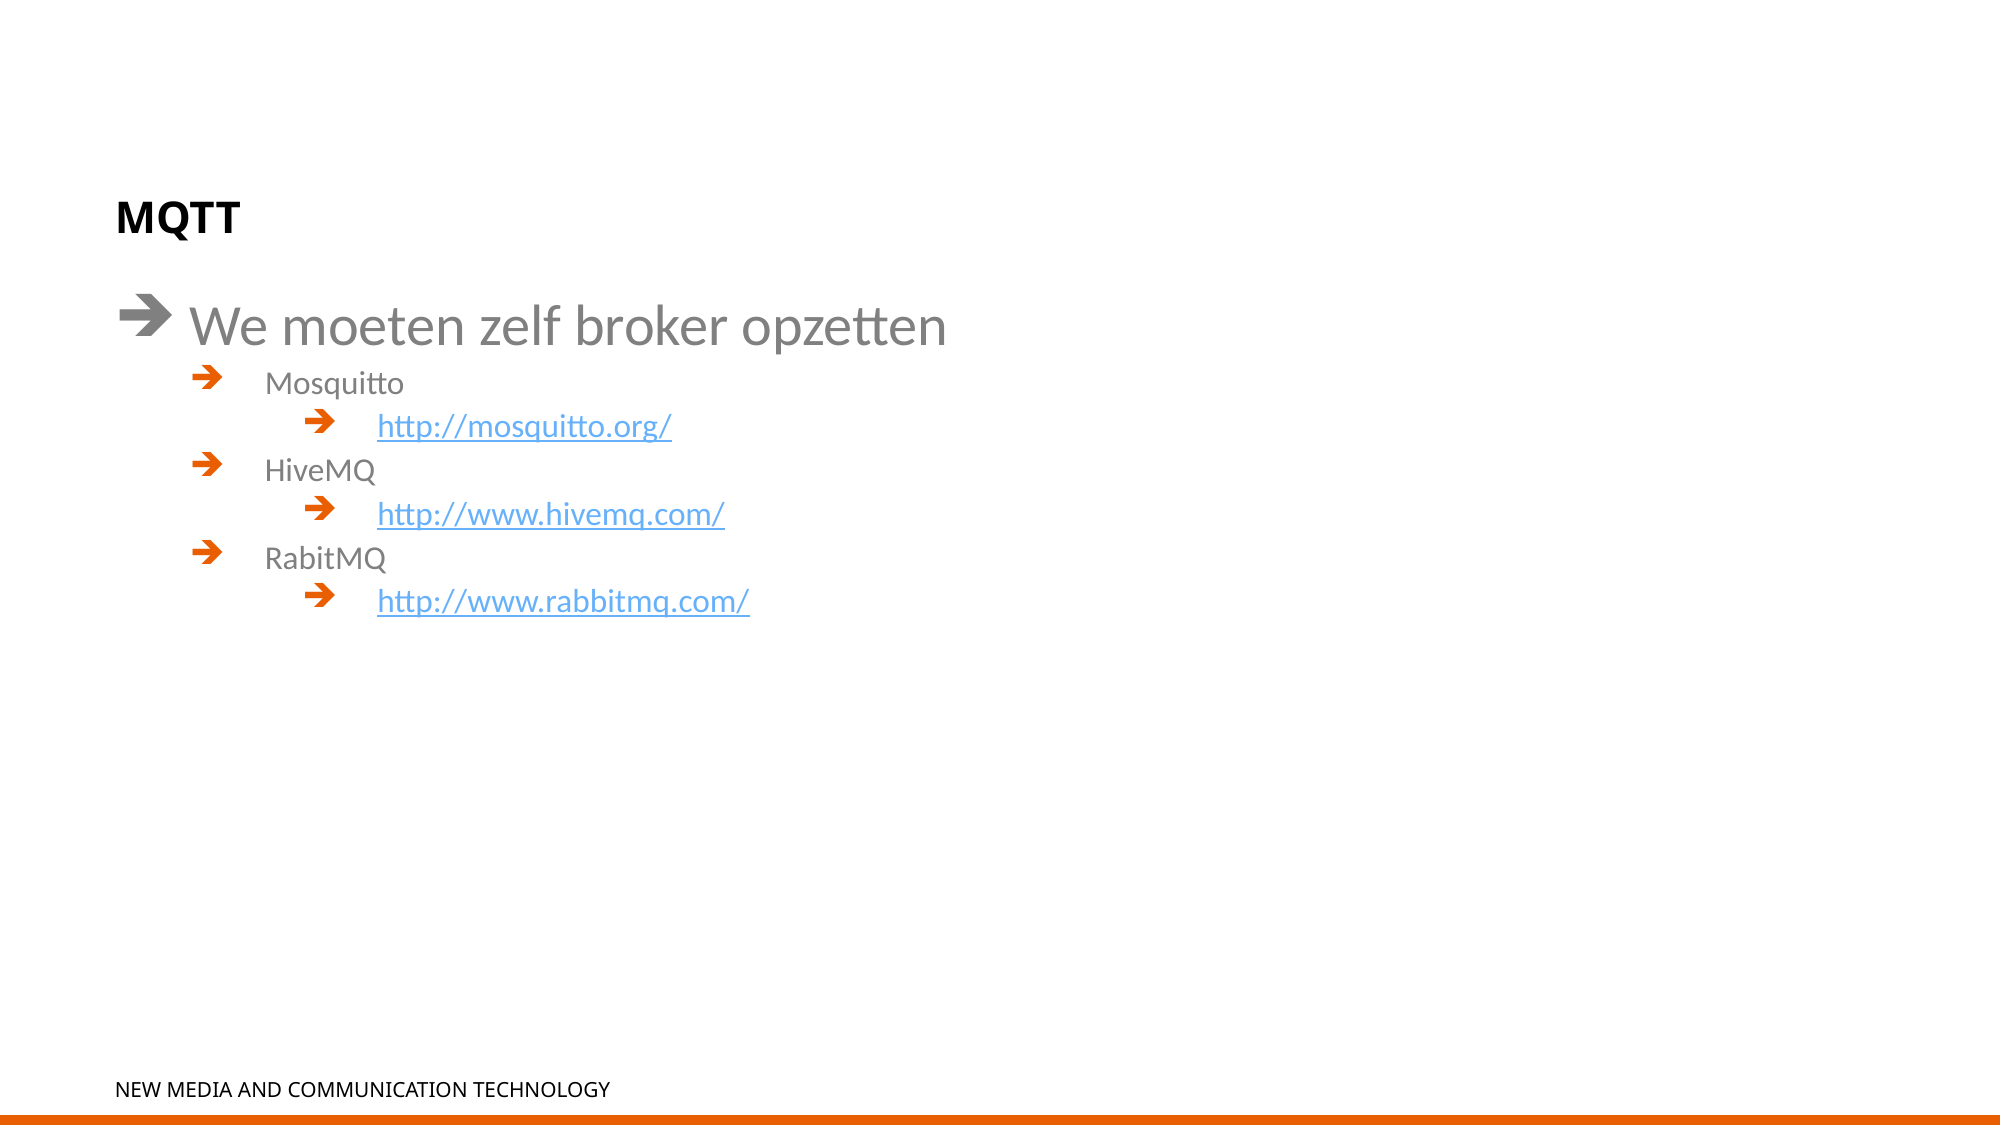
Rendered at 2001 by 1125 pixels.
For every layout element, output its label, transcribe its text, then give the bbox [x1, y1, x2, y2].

list We moeten zelf broker opzetten Mosquitto http://mosquitto.org/ HiveMQ http://www.hivemq.com/ RabitMQ http://www.rabbitmq.com/ [99, 287, 1900, 1005]
title MQTT [99, 25, 1900, 250]
